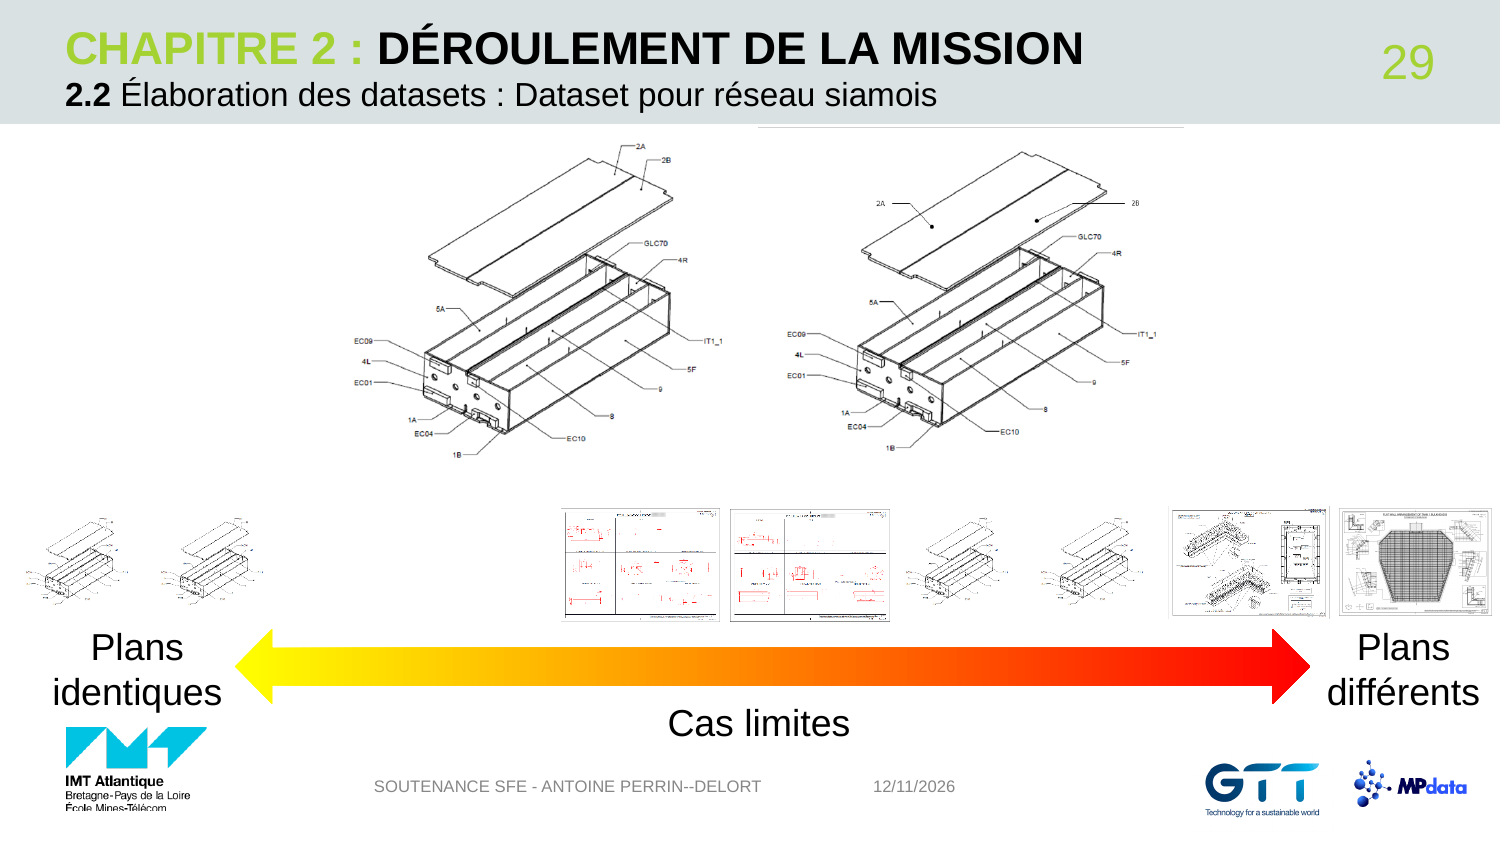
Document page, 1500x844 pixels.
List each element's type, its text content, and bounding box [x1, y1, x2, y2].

text_box Cas limites [648, 691, 870, 752]
slide_number 29 [1251, 35, 1437, 85]
picture [561, 508, 721, 622]
footer Soutenance SFE - Antoine PERRIN--DELORT [373, 748, 809, 797]
picture [1190, 744, 1496, 832]
text_box Plans identiques [24, 615, 250, 721]
picture [18, 515, 135, 610]
picture [1339, 508, 1492, 617]
picture [325, 134, 751, 478]
picture [730, 508, 890, 622]
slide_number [873, 748, 1189, 797]
title CHAPITRE 2 : déroulement de la mission [64, 0, 1252, 72]
picture [1033, 515, 1150, 610]
list 2.2 Élaboration des datasets : Dataset pour réseau siamois [64, 72, 1251, 118]
text_box Plans différents [1292, 615, 1500, 721]
picture [758, 127, 1185, 472]
picture [153, 515, 270, 610]
text_box [250, 627, 1292, 706]
picture [1168, 505, 1330, 620]
picture [898, 515, 1015, 610]
